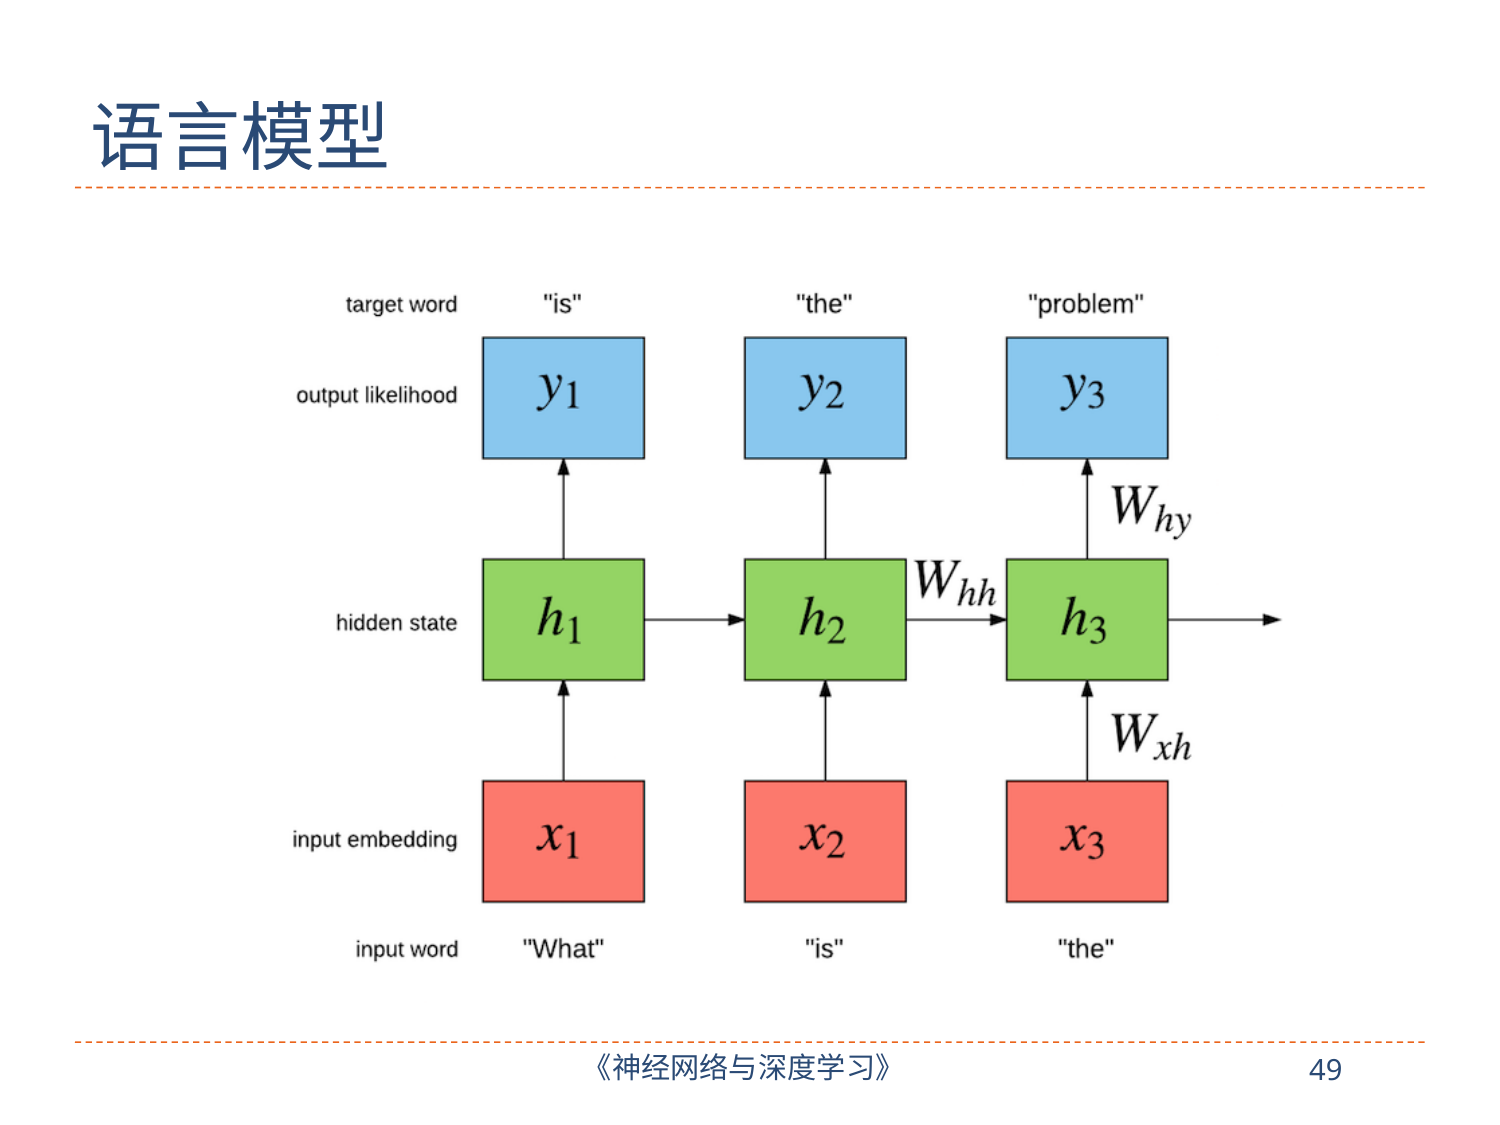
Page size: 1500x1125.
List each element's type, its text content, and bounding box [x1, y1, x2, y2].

title 语言模型 [75, 24, 1425, 188]
picture [180, 237, 1319, 1023]
